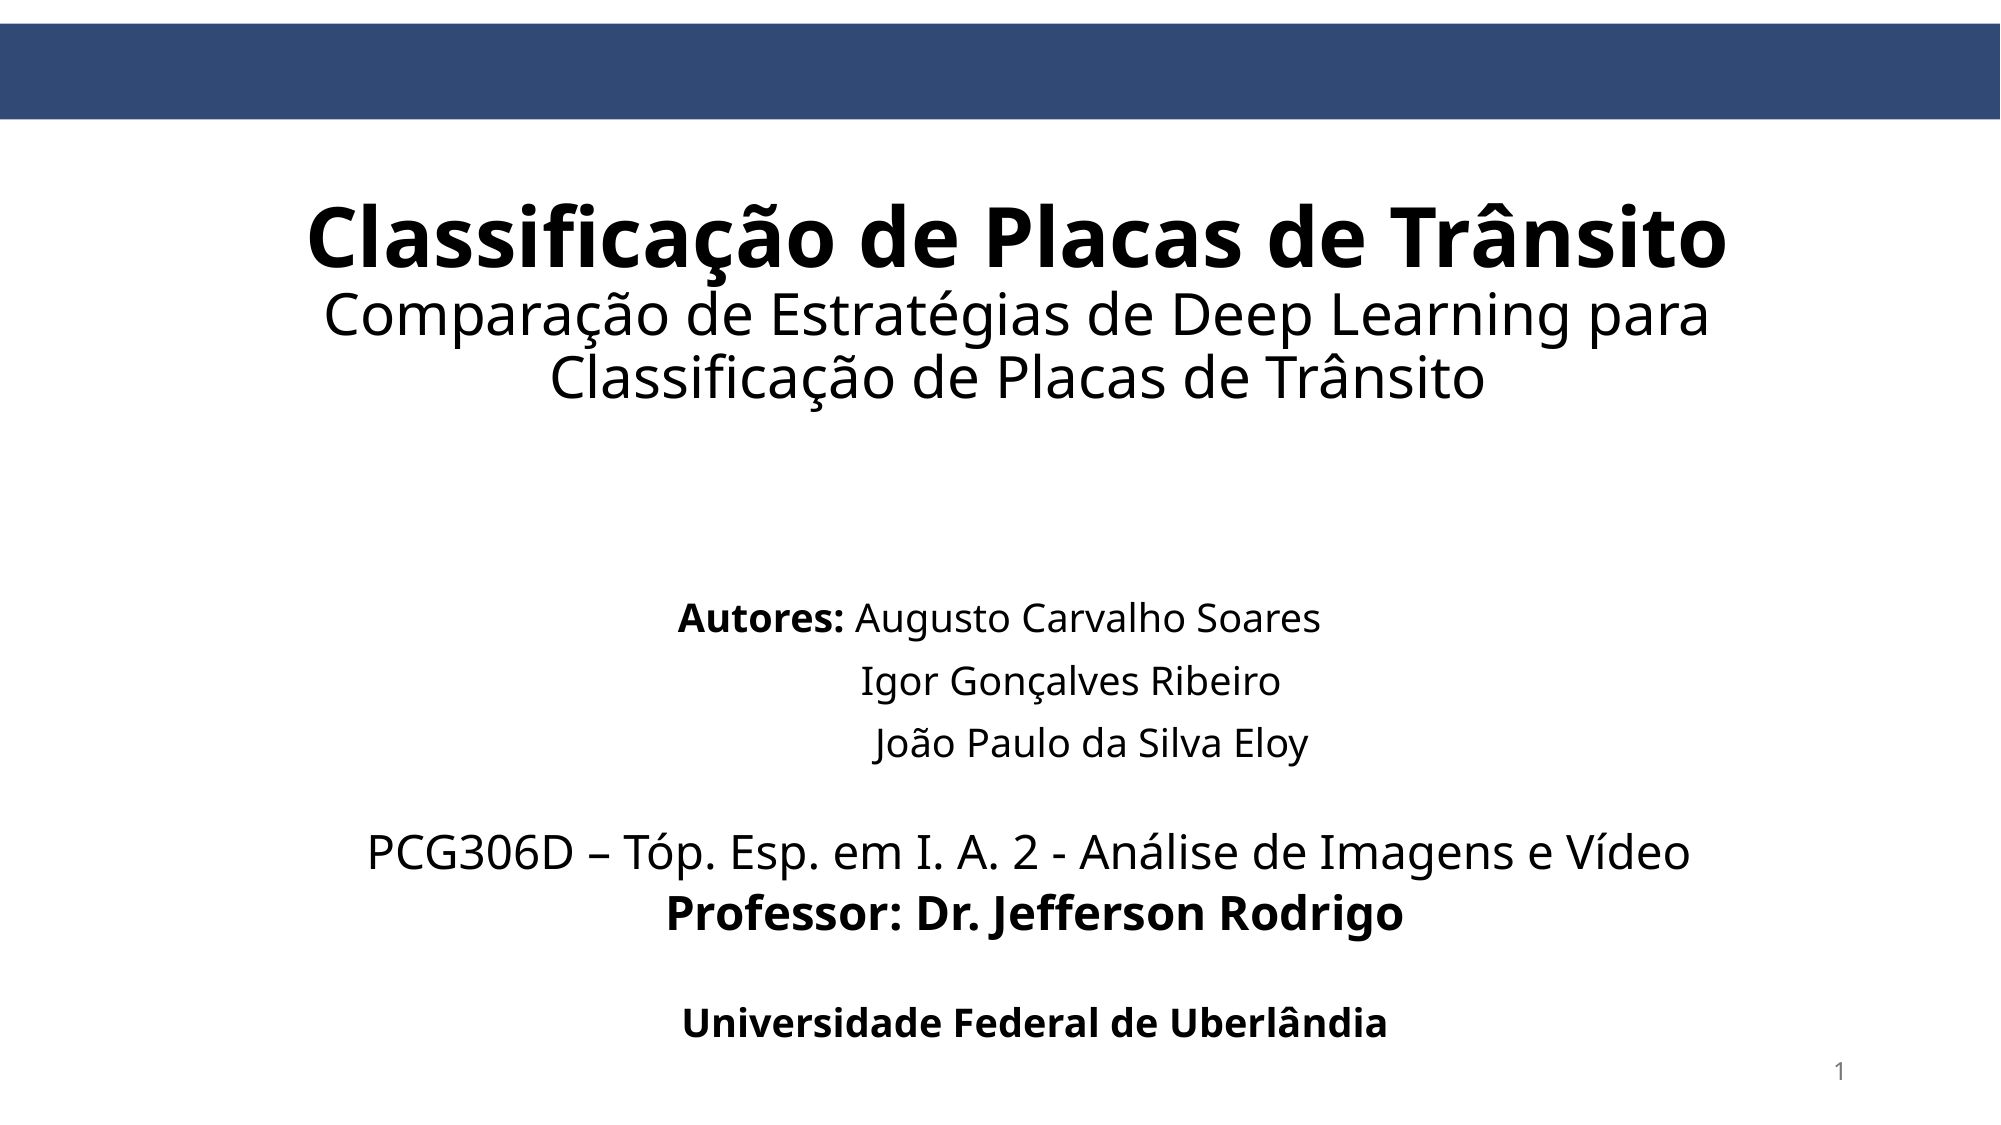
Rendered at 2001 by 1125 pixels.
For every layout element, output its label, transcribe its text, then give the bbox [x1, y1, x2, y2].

text_box Autores: Augusto Carvalho Soares Igor Gonçalves Ribeiro João Paulo da Silva Eloy PCG306D – Tóp. Esp. em I. A. 2 - Análise de Imagens e Vídeo Professor: Dr. Jefferson Rodrigo Universidade Federal de Uberlândia [249, 590, 1750, 1061]
text_box [0, 22, 2000, 121]
slide_number 1 [1412, 1042, 1863, 1103]
text_box Classificação de Placas de Trânsito Comparação de Estratégias de Deep Learning para Classificação de Placas de Trânsito [156, 184, 1880, 549]
